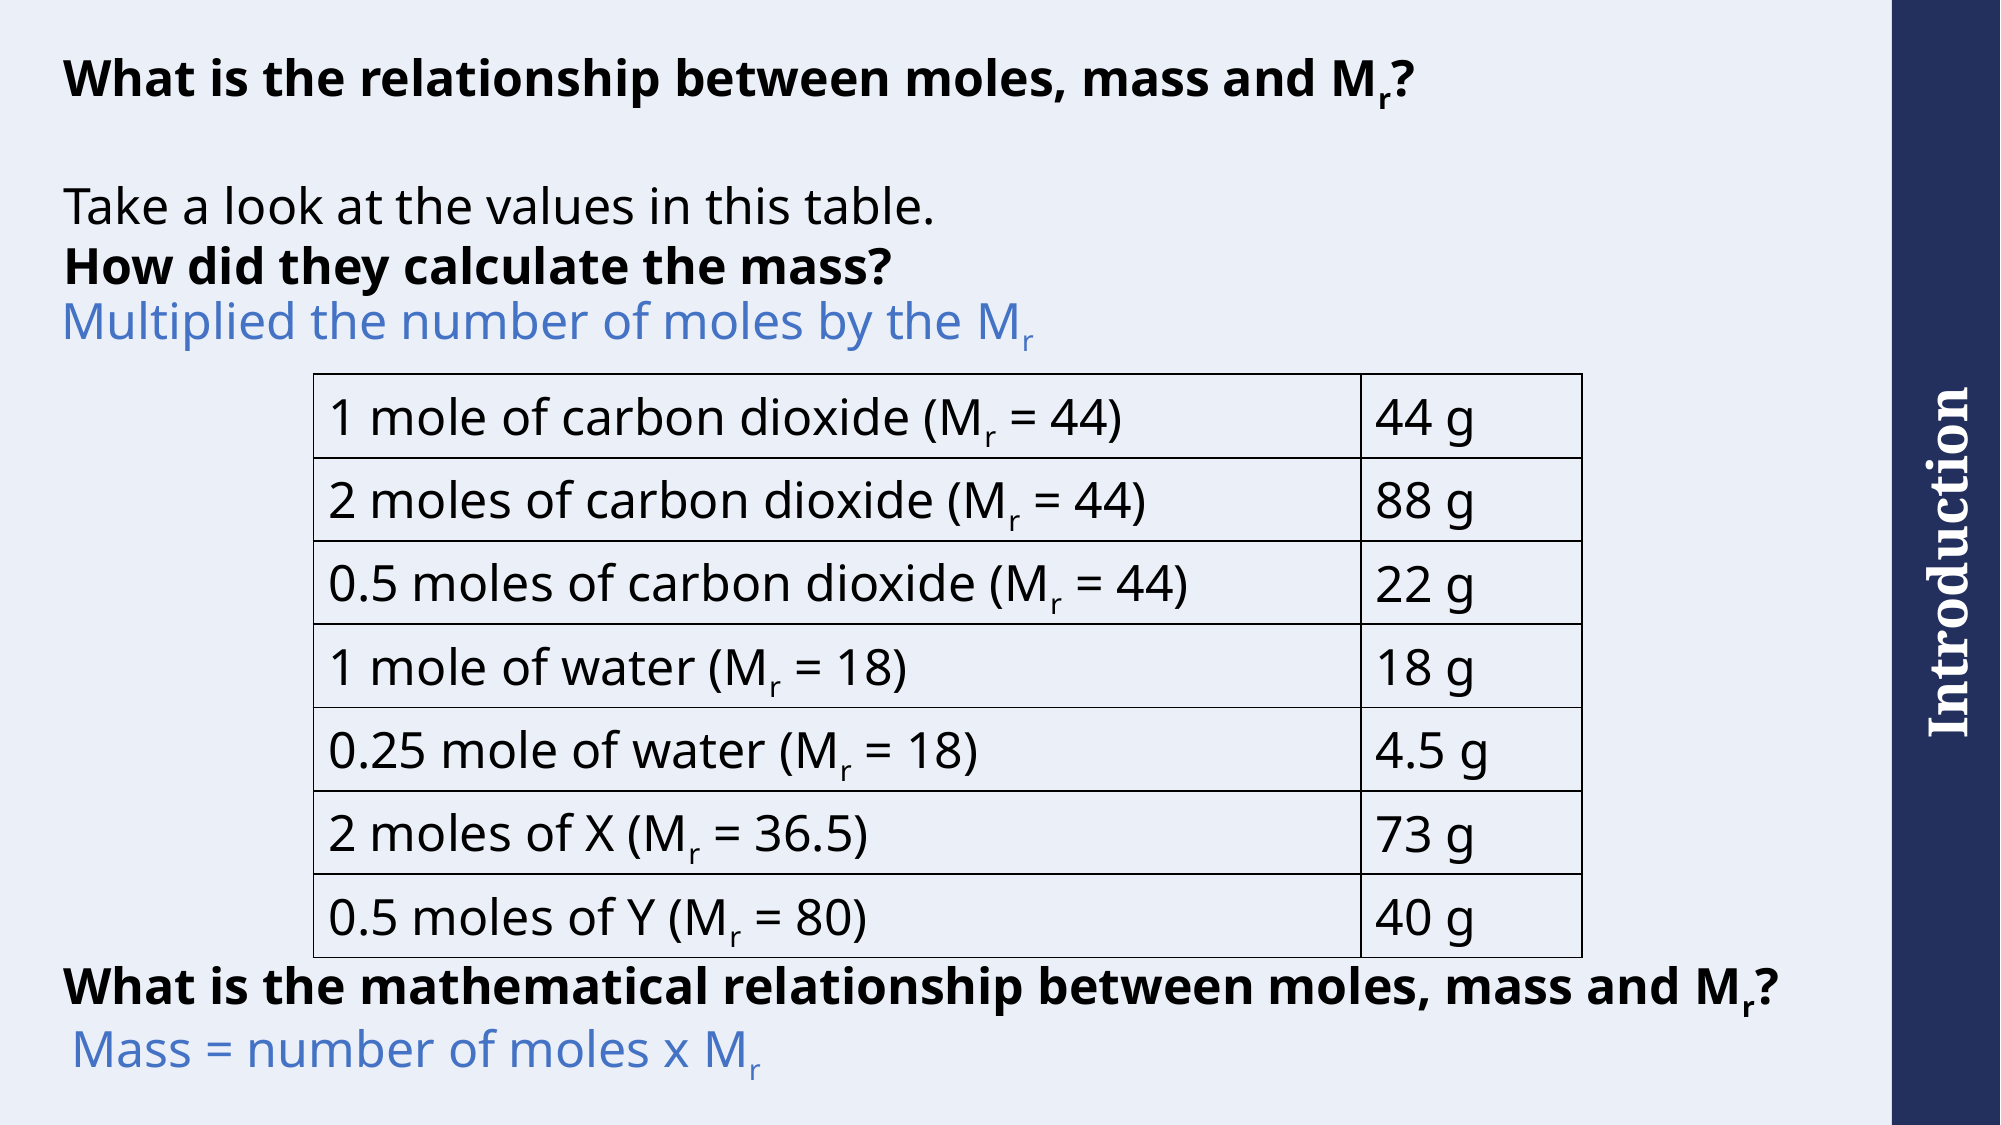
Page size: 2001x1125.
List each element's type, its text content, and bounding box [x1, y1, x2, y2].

table_cell 0.5 moles of carbon dioxide (Mr = 44) [314, 542, 1360, 623]
table_cell 0.25 mole of water (Mr = 18) [314, 708, 1360, 790]
text_box What is the relationship between moles, mass and Mr? Take a look at the values in this table. How did they calculate the mass? What is the mathematical relationship between moles, mass and Mr? [48, 39, 1860, 1031]
table_cell 22 g [1362, 542, 1581, 623]
table_cell 2 moles of carbon dioxide (Mr = 44) [314, 459, 1360, 540]
table_cell 1 mole of water (Mr = 18) [314, 625, 1360, 707]
table_cell 18 g [1362, 625, 1581, 707]
table_cell 88 g [1362, 459, 1581, 540]
text_box Mass = number of moles x Mr [56, 1010, 814, 1094]
table_cell 4.5 g [1362, 708, 1581, 790]
table_header 44 g [1362, 375, 1581, 457]
table_cell 73 g [1362, 792, 1581, 873]
table_cell 40 g [1362, 875, 1581, 957]
table_cell 0.5 moles of Y (Mr = 80) [314, 875, 1360, 957]
table_cell 2 moles of X (Mr = 36.5) [314, 792, 1360, 873]
table_header 1 mole of carbon dioxide (Mr = 44) [314, 375, 1360, 457]
text_box Multiplied the number of moles by the Mr [46, 281, 1132, 365]
